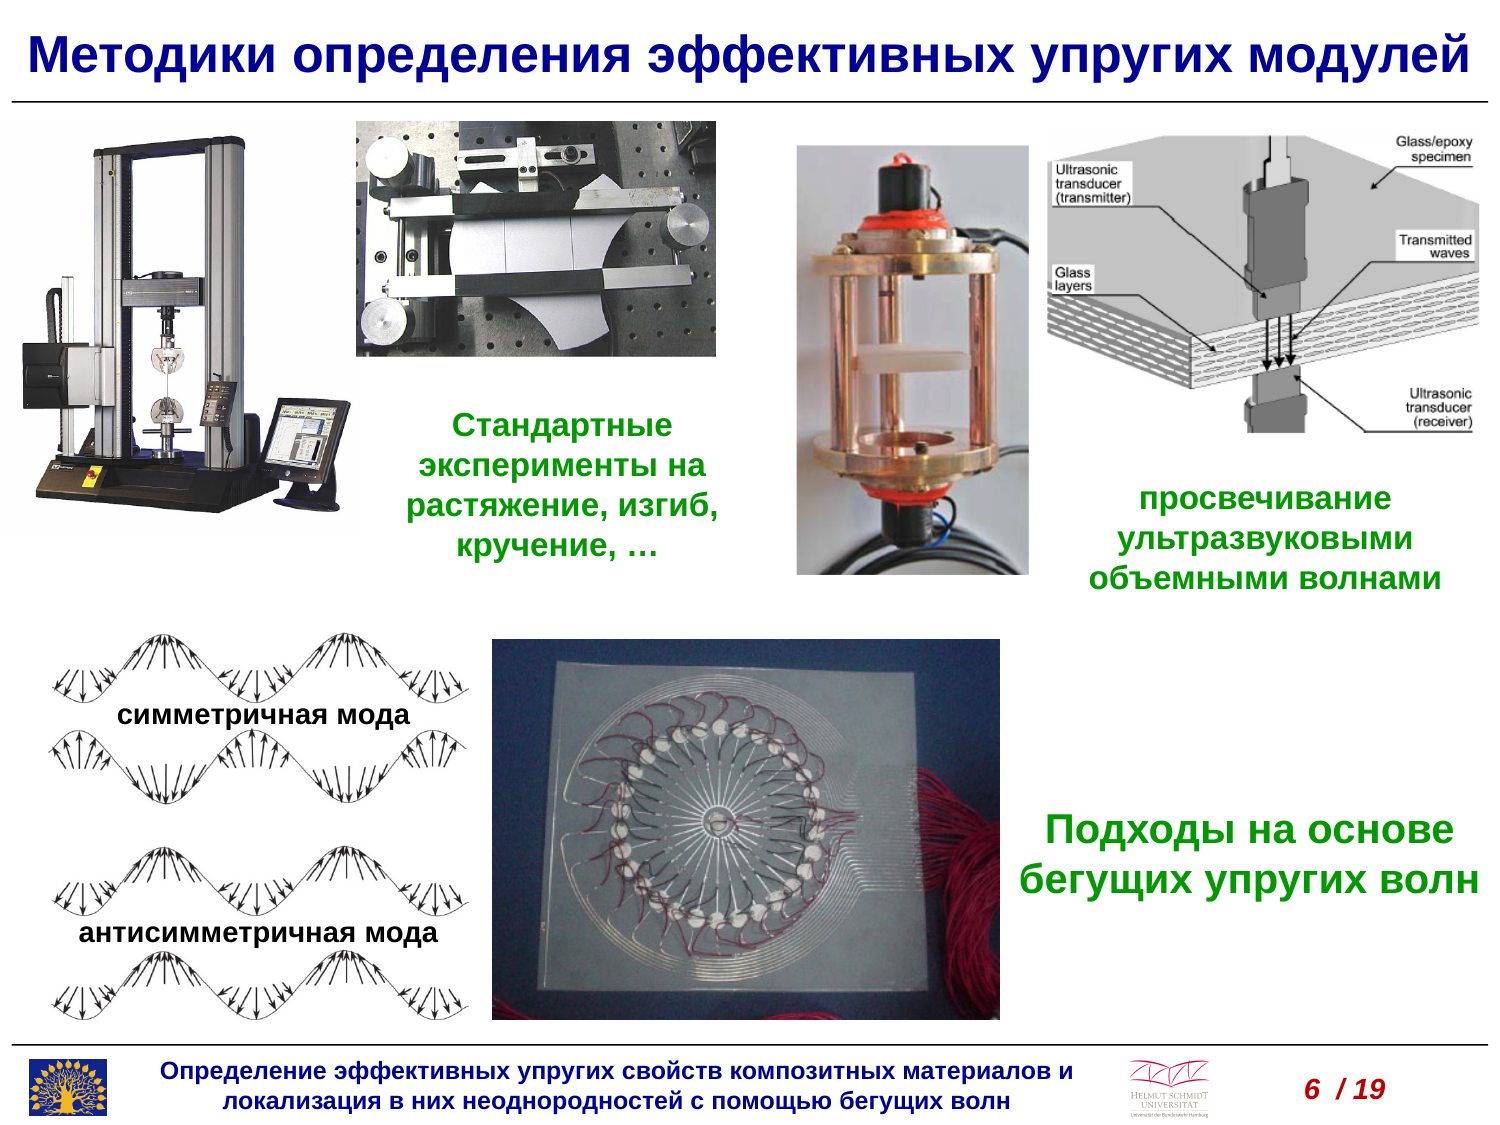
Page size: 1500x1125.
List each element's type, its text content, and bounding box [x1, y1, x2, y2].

text_box Стандартные эксперименты на растяжение, изгиб, кручение, … [351, 396, 774, 571]
picture [50, 845, 469, 1020]
picture [0, 121, 1484, 574]
title Методики определения эффективных упругих модулей [0, 0, 1500, 105]
picture [29, 1059, 107, 1116]
text_box просвечивание ультразвуковыми объемными волнами [1054, 468, 1477, 604]
picture [491, 639, 1000, 1020]
text_box Подходы на основе бегущих упругих волн [1004, 794, 1500, 910]
picture [47, 632, 469, 806]
picture [1128, 1058, 1211, 1119]
